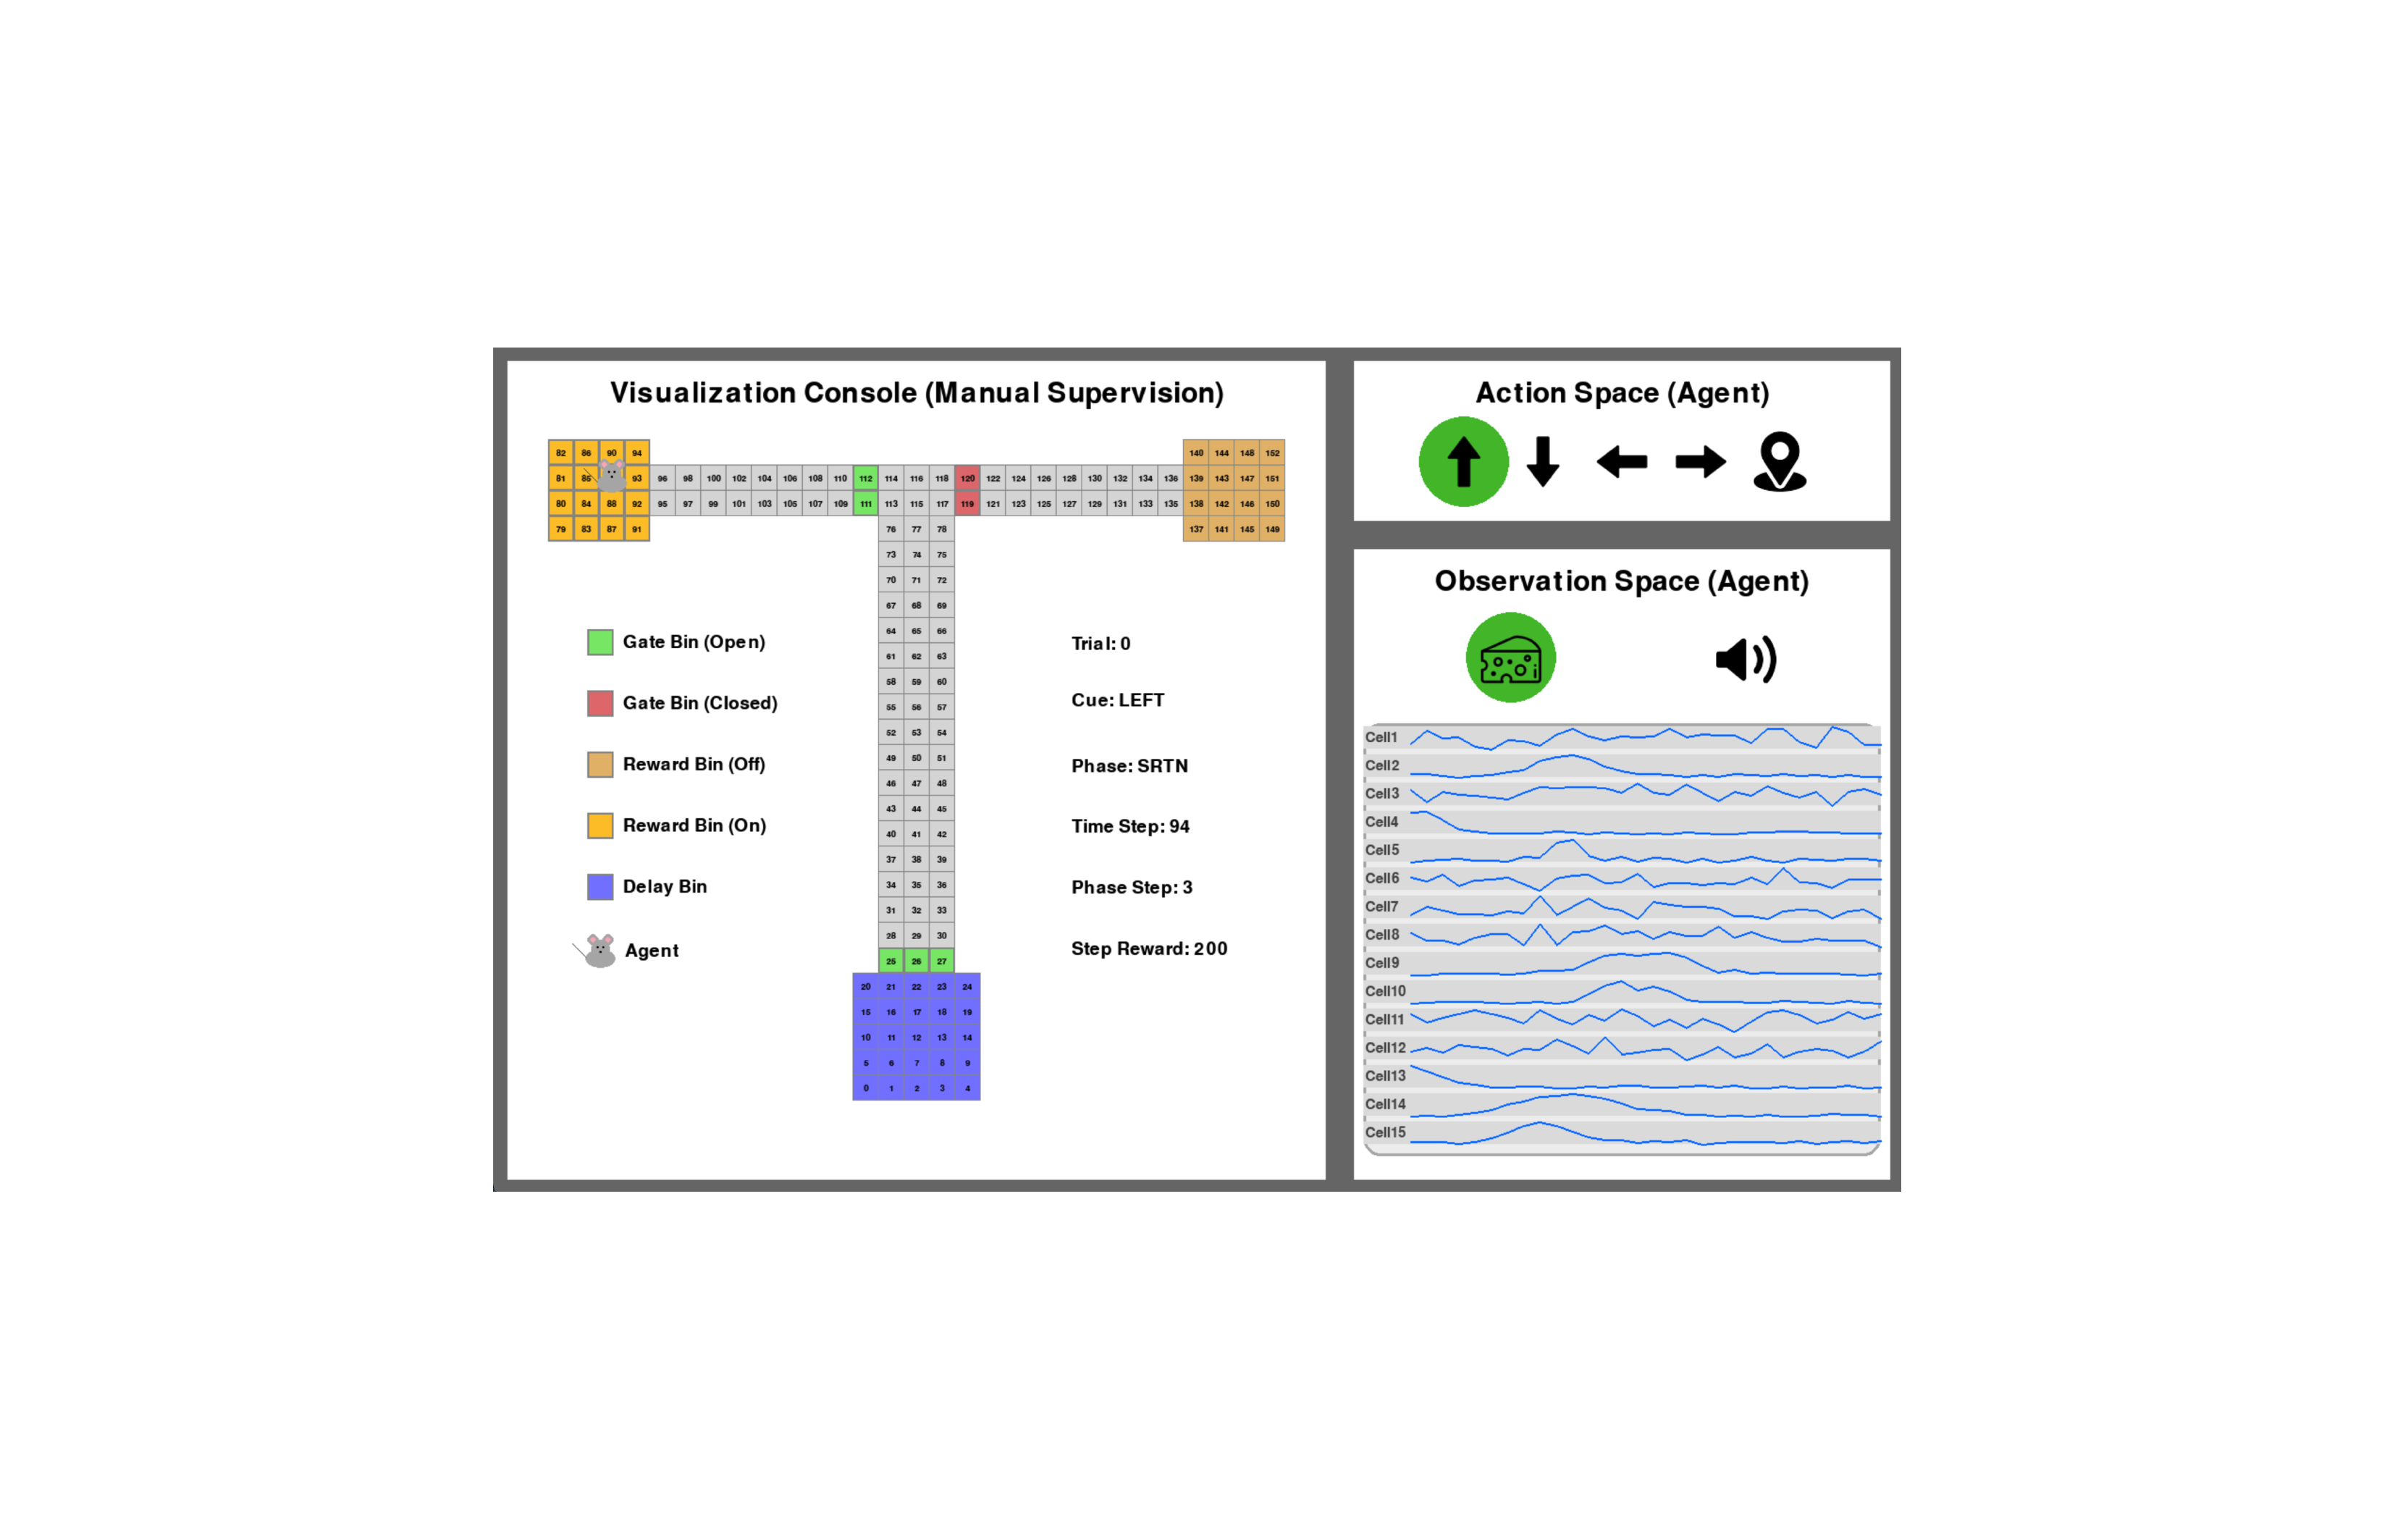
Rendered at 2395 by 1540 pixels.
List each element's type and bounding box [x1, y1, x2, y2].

picture [493, 348, 1901, 1192]
